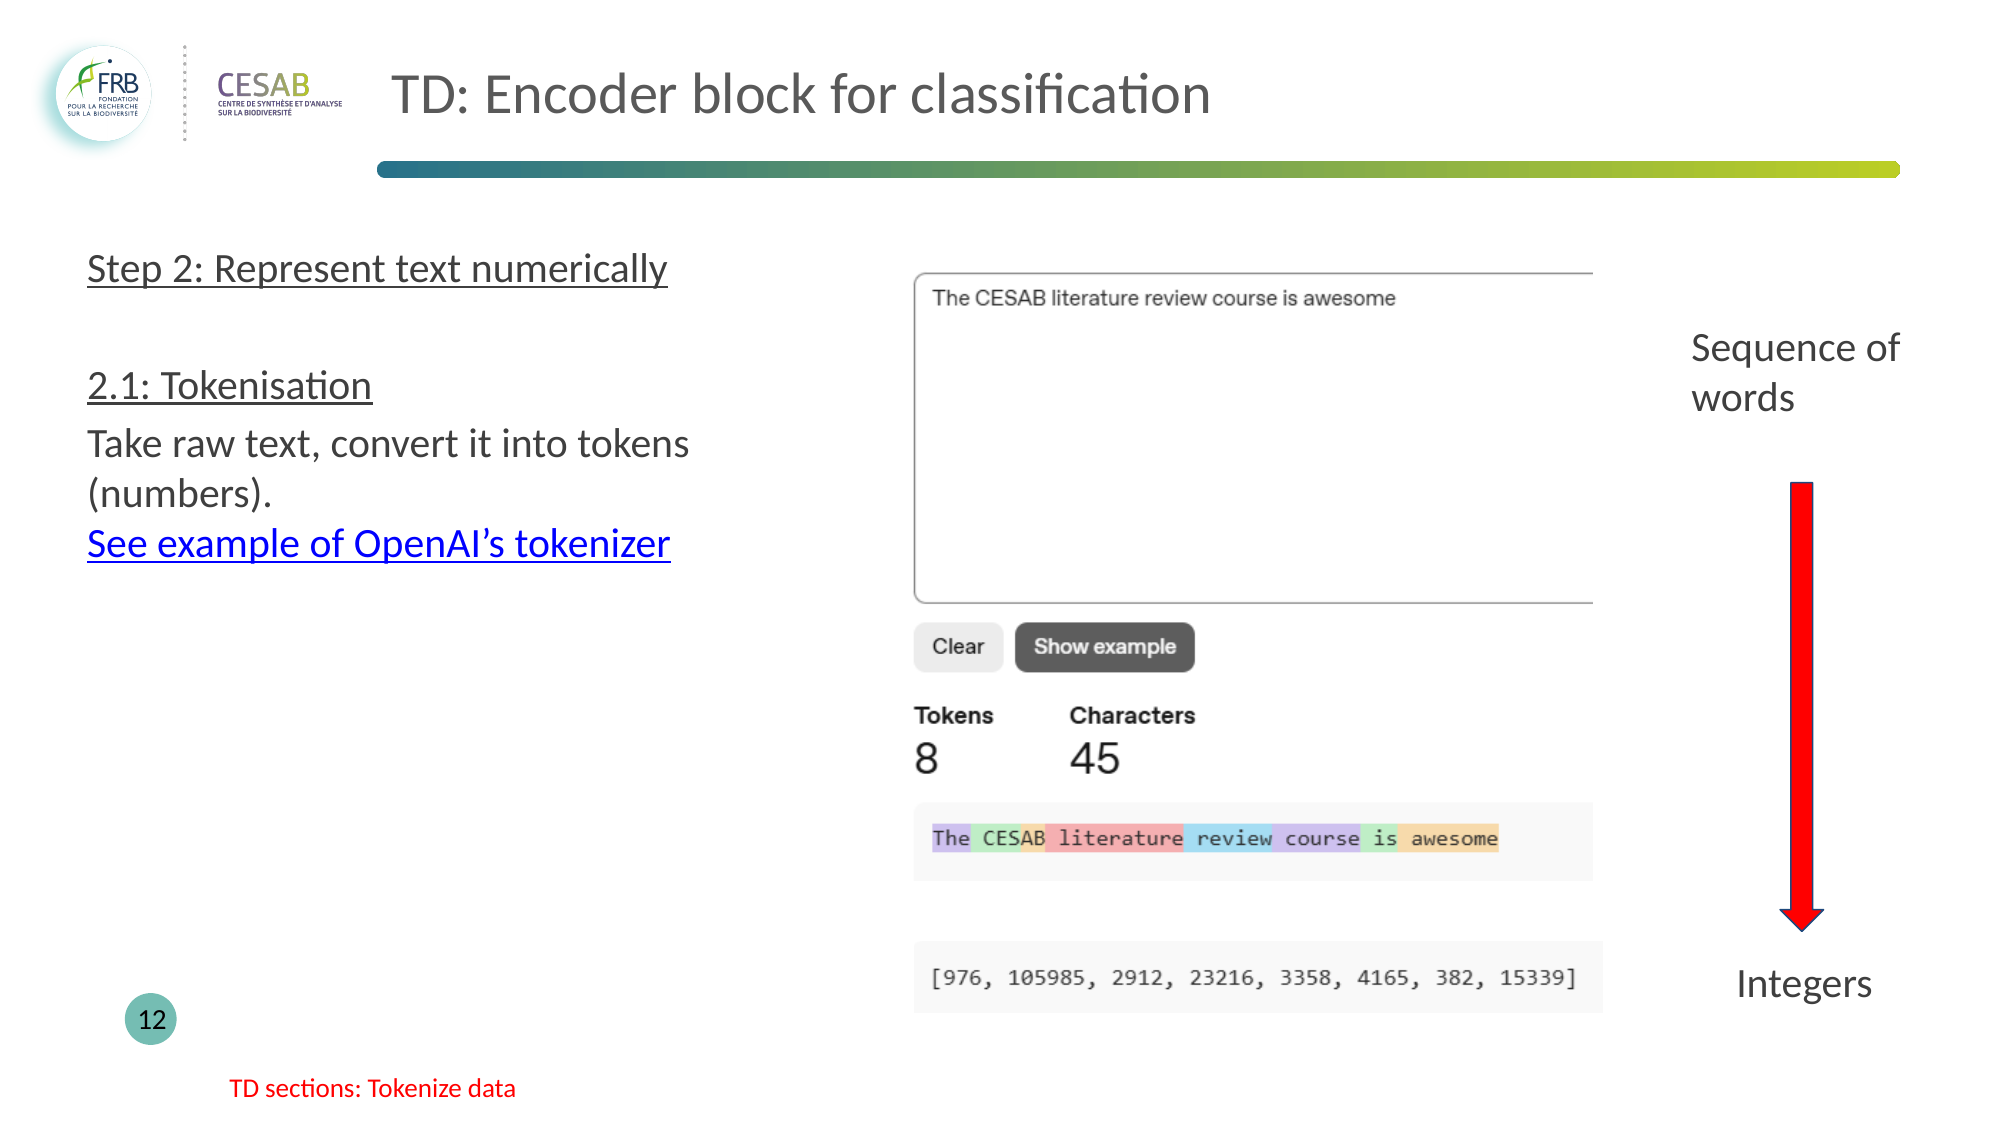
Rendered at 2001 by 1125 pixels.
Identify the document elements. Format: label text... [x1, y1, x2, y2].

text_box Sequence of words [1676, 304, 1957, 447]
list Step 2: Represent text numerically 2.1: Tokenisation Take raw text, convert it into tokens (numbers). See example of OpenAI’s tokenizer [72, 233, 879, 905]
picture [30, 36, 342, 161]
slide_number 12 [82, 992, 222, 1032]
text_box TD sections: Tokenize data [214, 1055, 724, 1112]
title TD: Encoder block for classification [376, 36, 1907, 144]
picture [914, 940, 1603, 1014]
text_box [1780, 482, 1824, 932]
picture [893, 259, 1594, 881]
text_box Integers [1721, 941, 1912, 1049]
